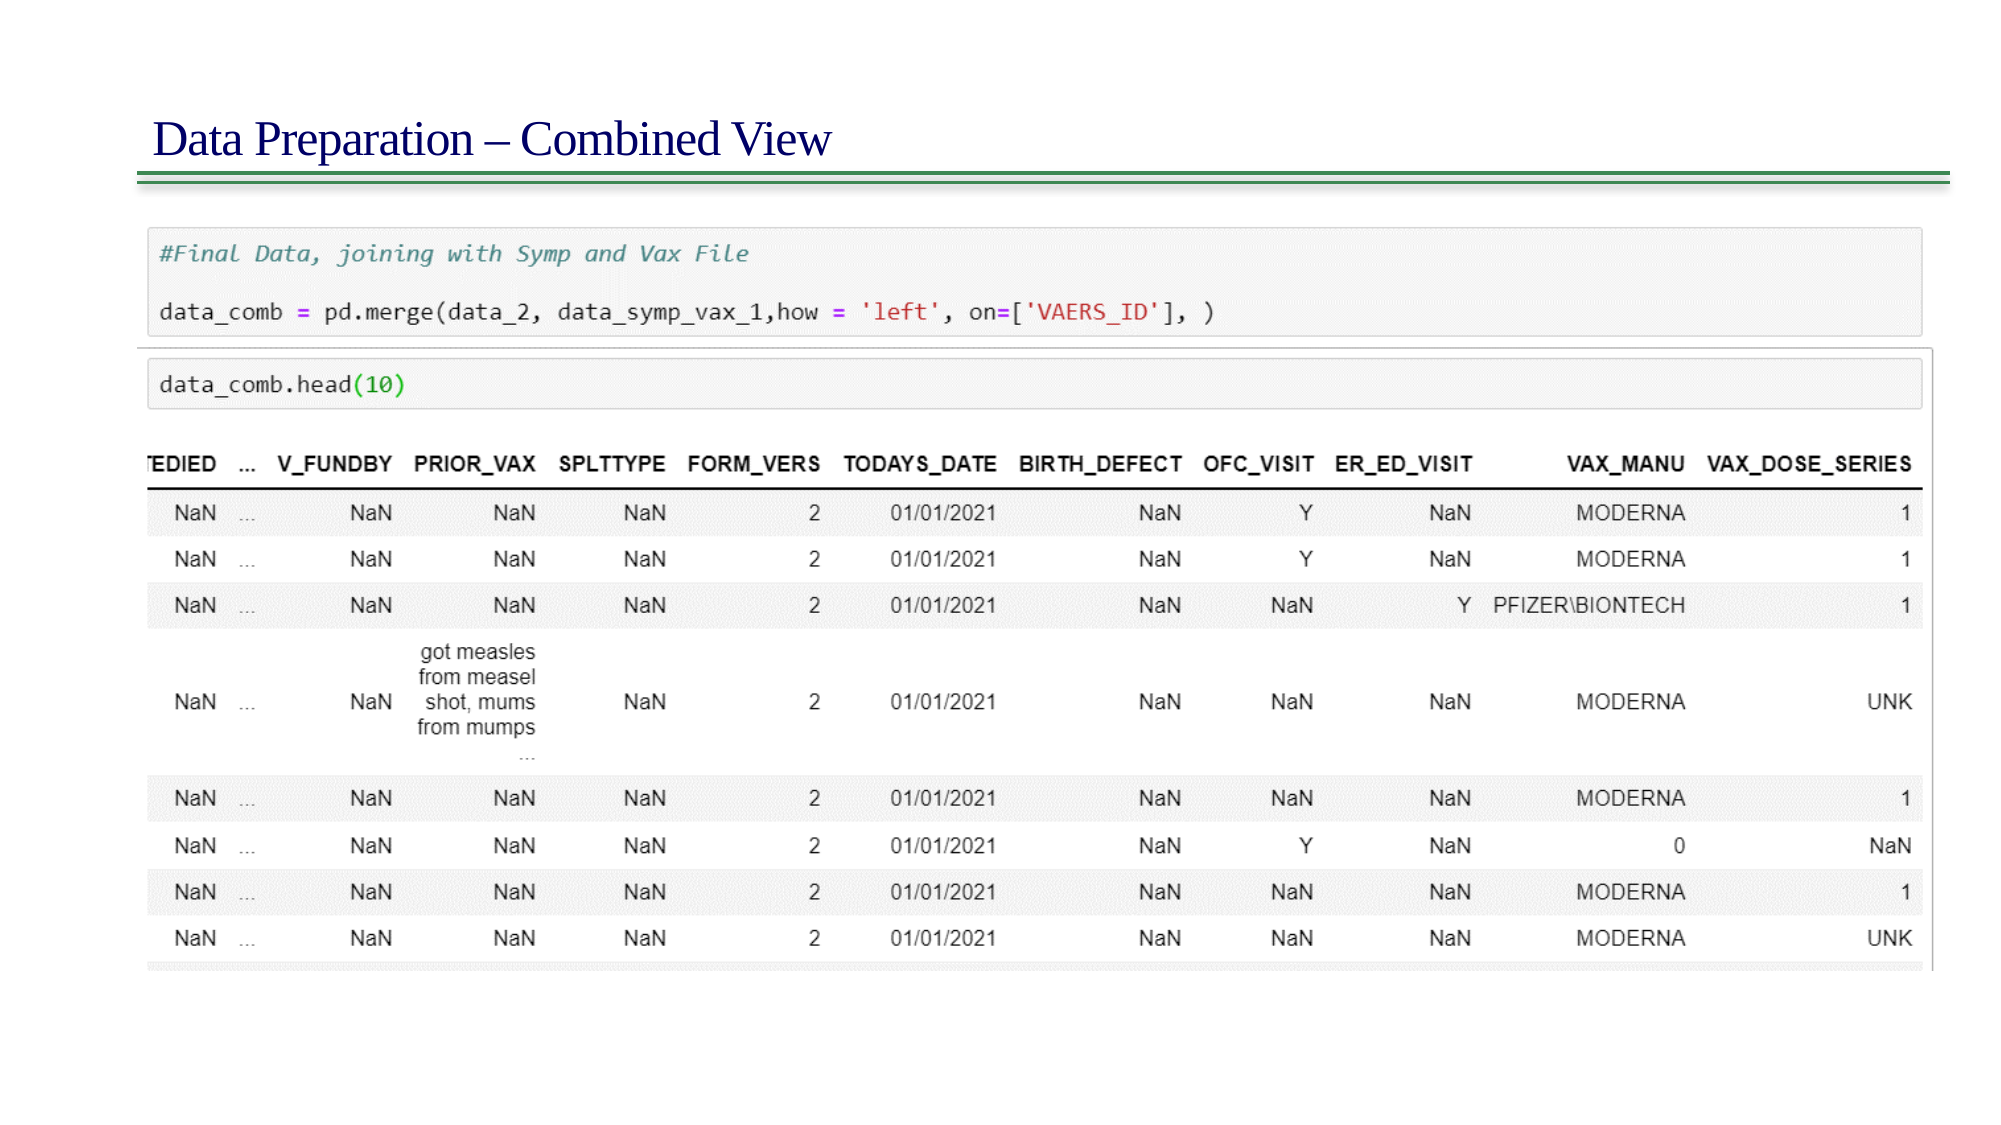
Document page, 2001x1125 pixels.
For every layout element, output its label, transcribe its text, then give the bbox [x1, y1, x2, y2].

picture [137, 218, 1944, 972]
title Data Preparation – Combined View [137, 47, 1950, 171]
